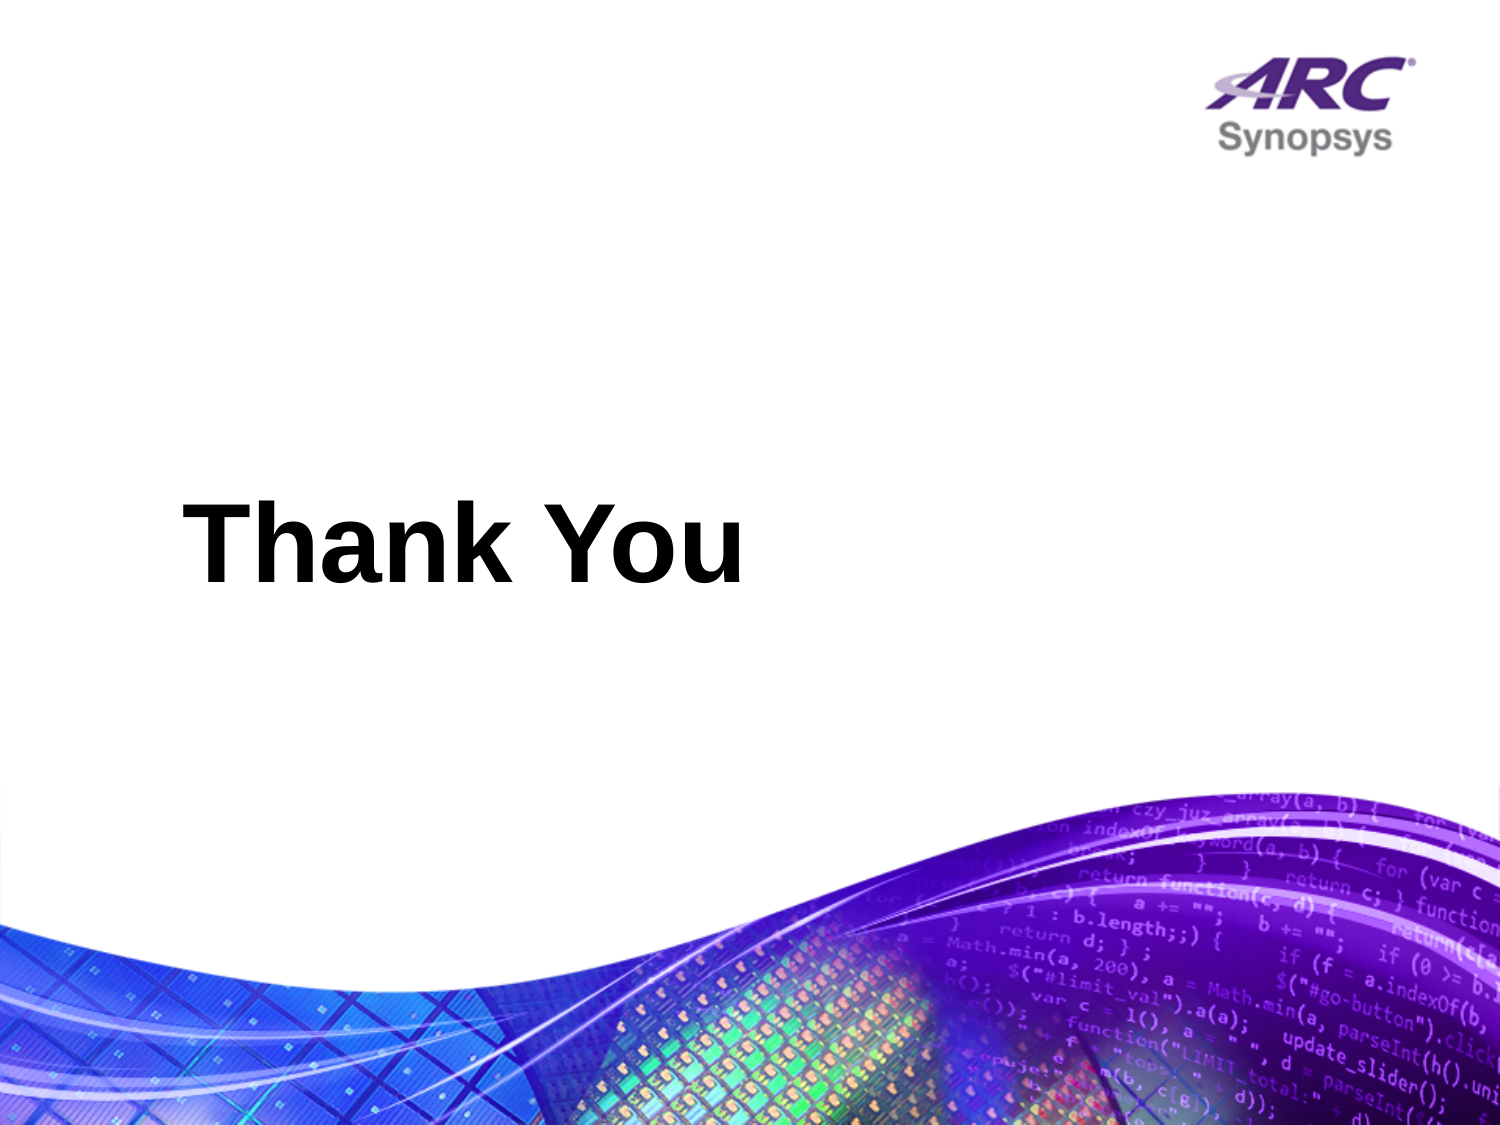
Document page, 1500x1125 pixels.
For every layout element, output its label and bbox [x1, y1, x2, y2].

picture [0, 785, 1500, 1125]
picture [1200, 53, 1421, 162]
